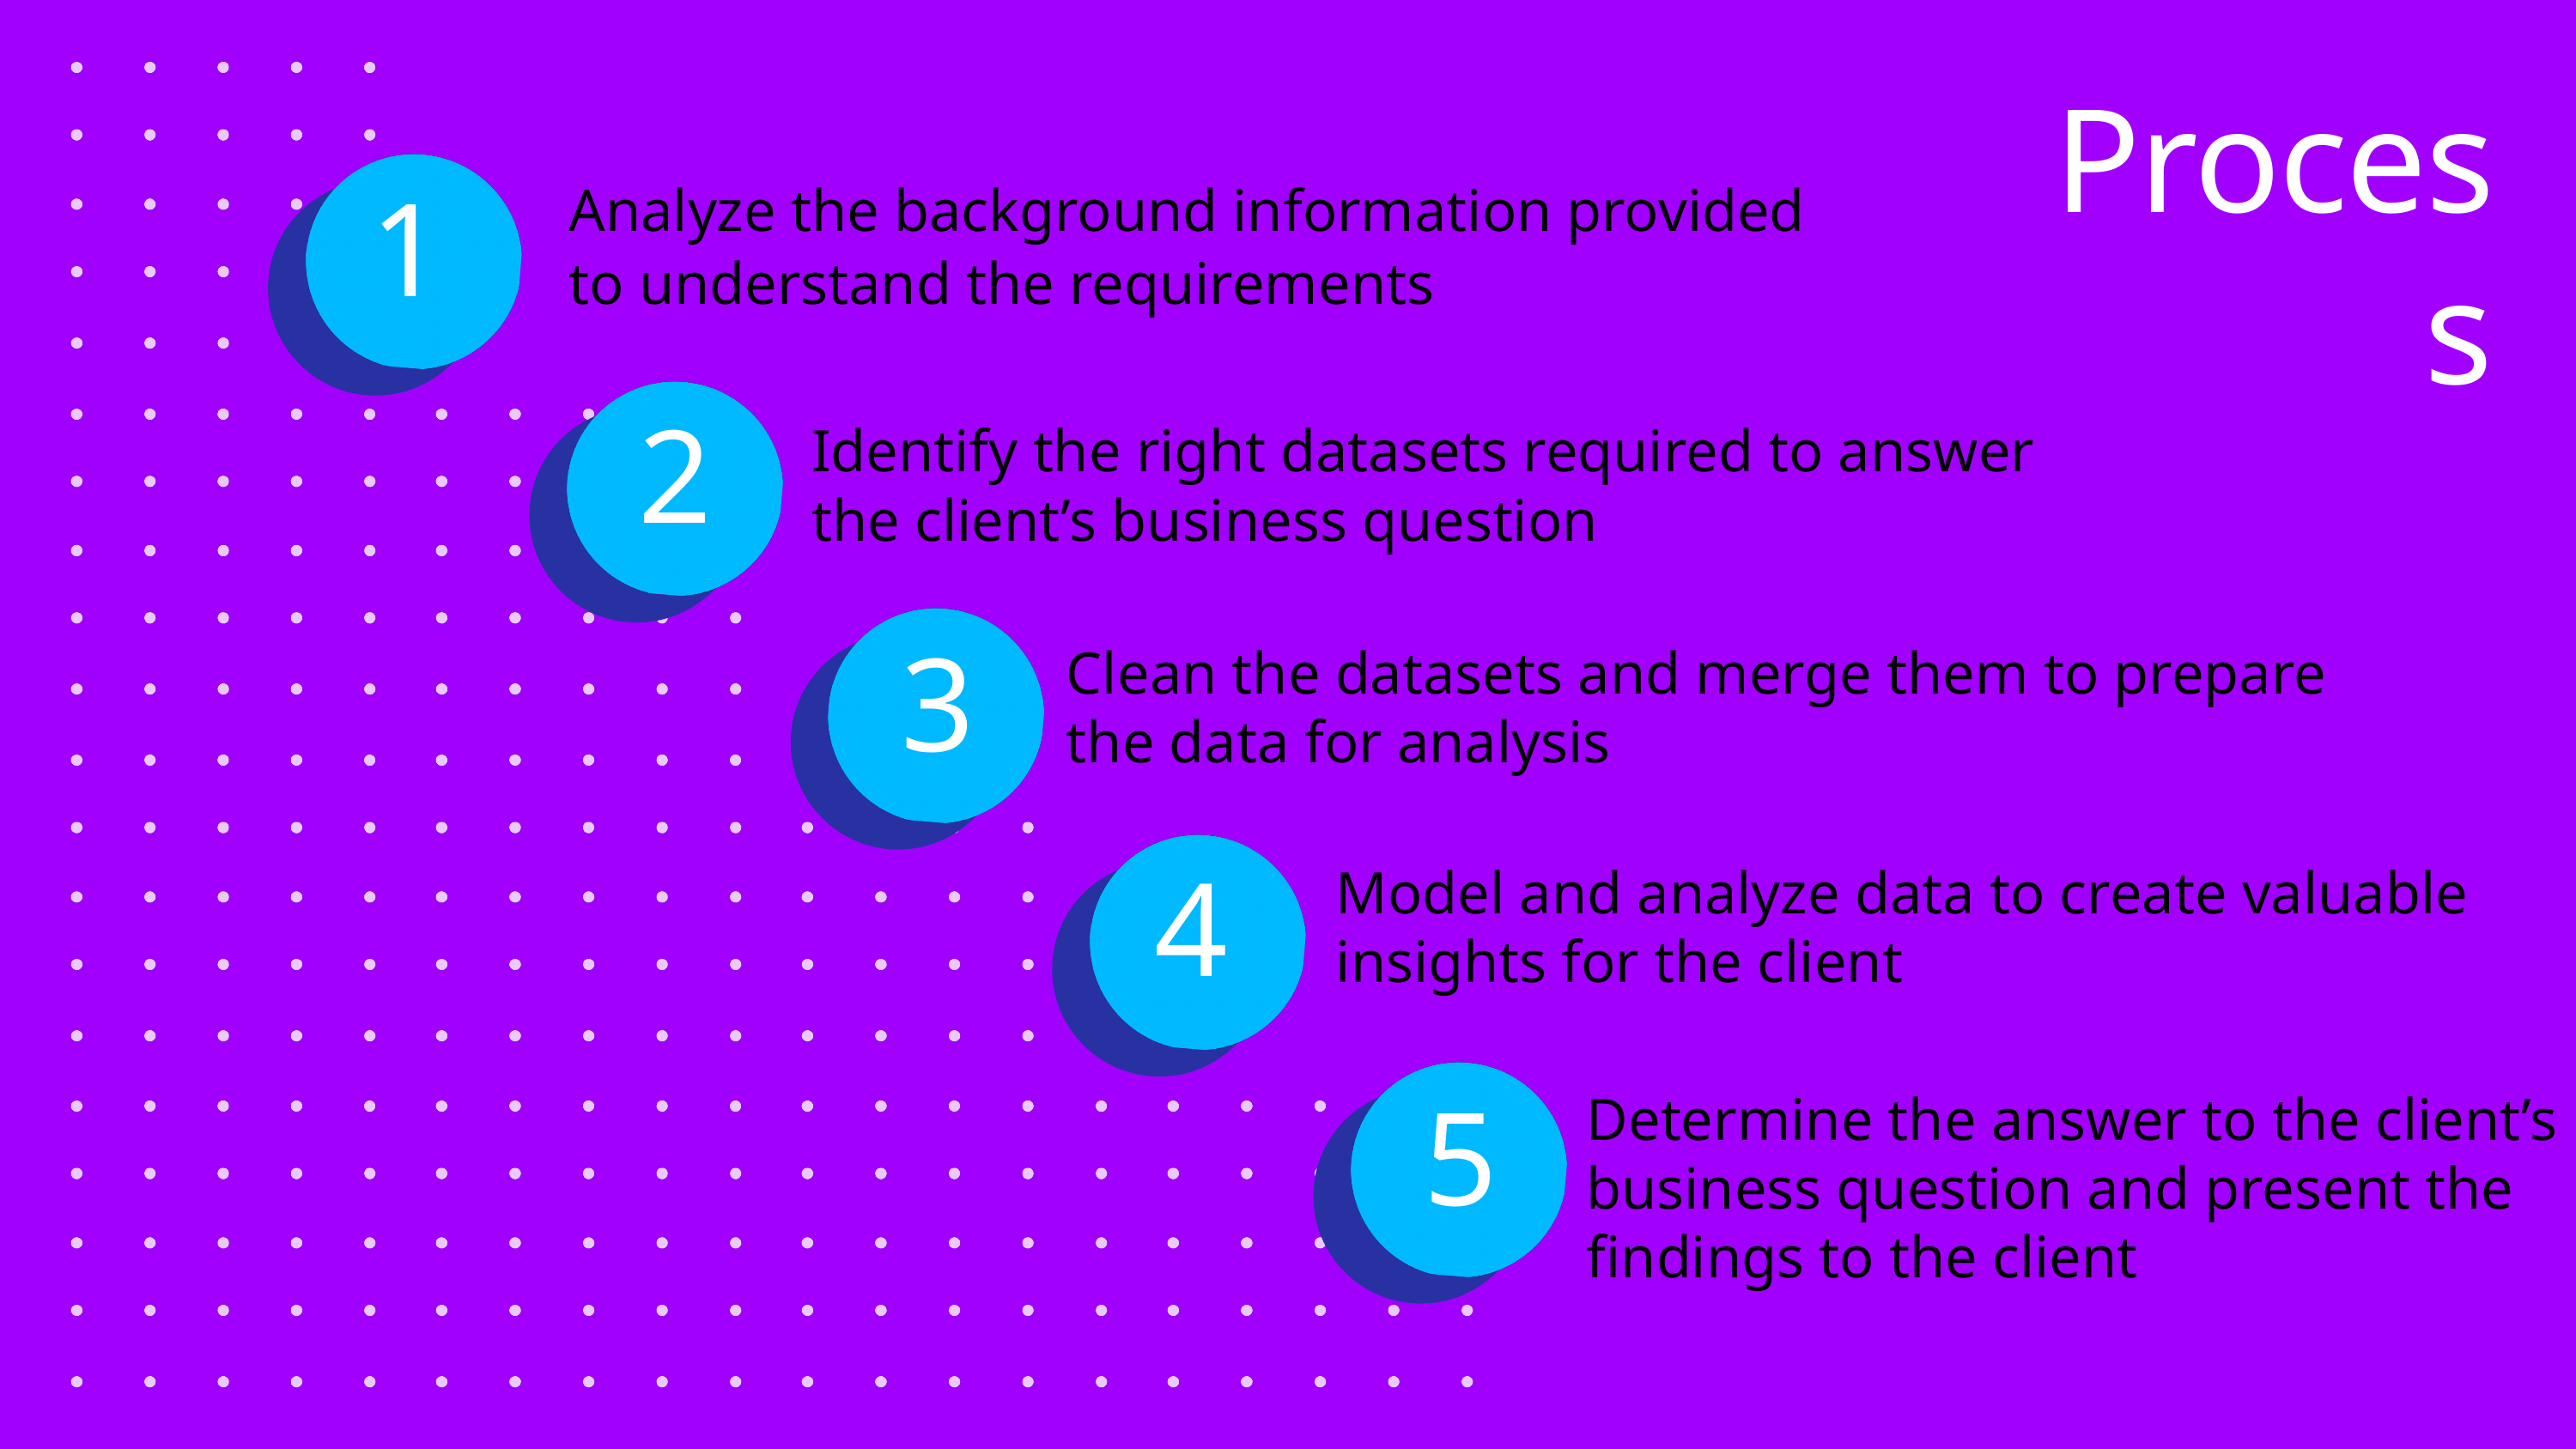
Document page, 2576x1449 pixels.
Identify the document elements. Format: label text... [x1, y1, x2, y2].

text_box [1052, 825, 1314, 1077]
text_box Determine the answer to the client’s business question and present the findings to the client [1579, 1076, 2576, 1295]
text_box Clean the datasets and merge them to prepare the data for analysis [1480, 630, 2342, 781]
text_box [267, 144, 530, 396]
text_box Process [2008, 69, 2494, 413]
text_box Model and analyze data to create valuable insights for the client [1480, 850, 2513, 1001]
text_box Identify the right datasets required to answer the client’s business question [1480, 409, 2087, 559]
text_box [1313, 1052, 1576, 1304]
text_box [790, 598, 1053, 850]
text_box Analyze the background information provided to understand the requirements [1480, 162, 1844, 323]
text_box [62, 57, 1478, 1392]
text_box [529, 371, 792, 623]
